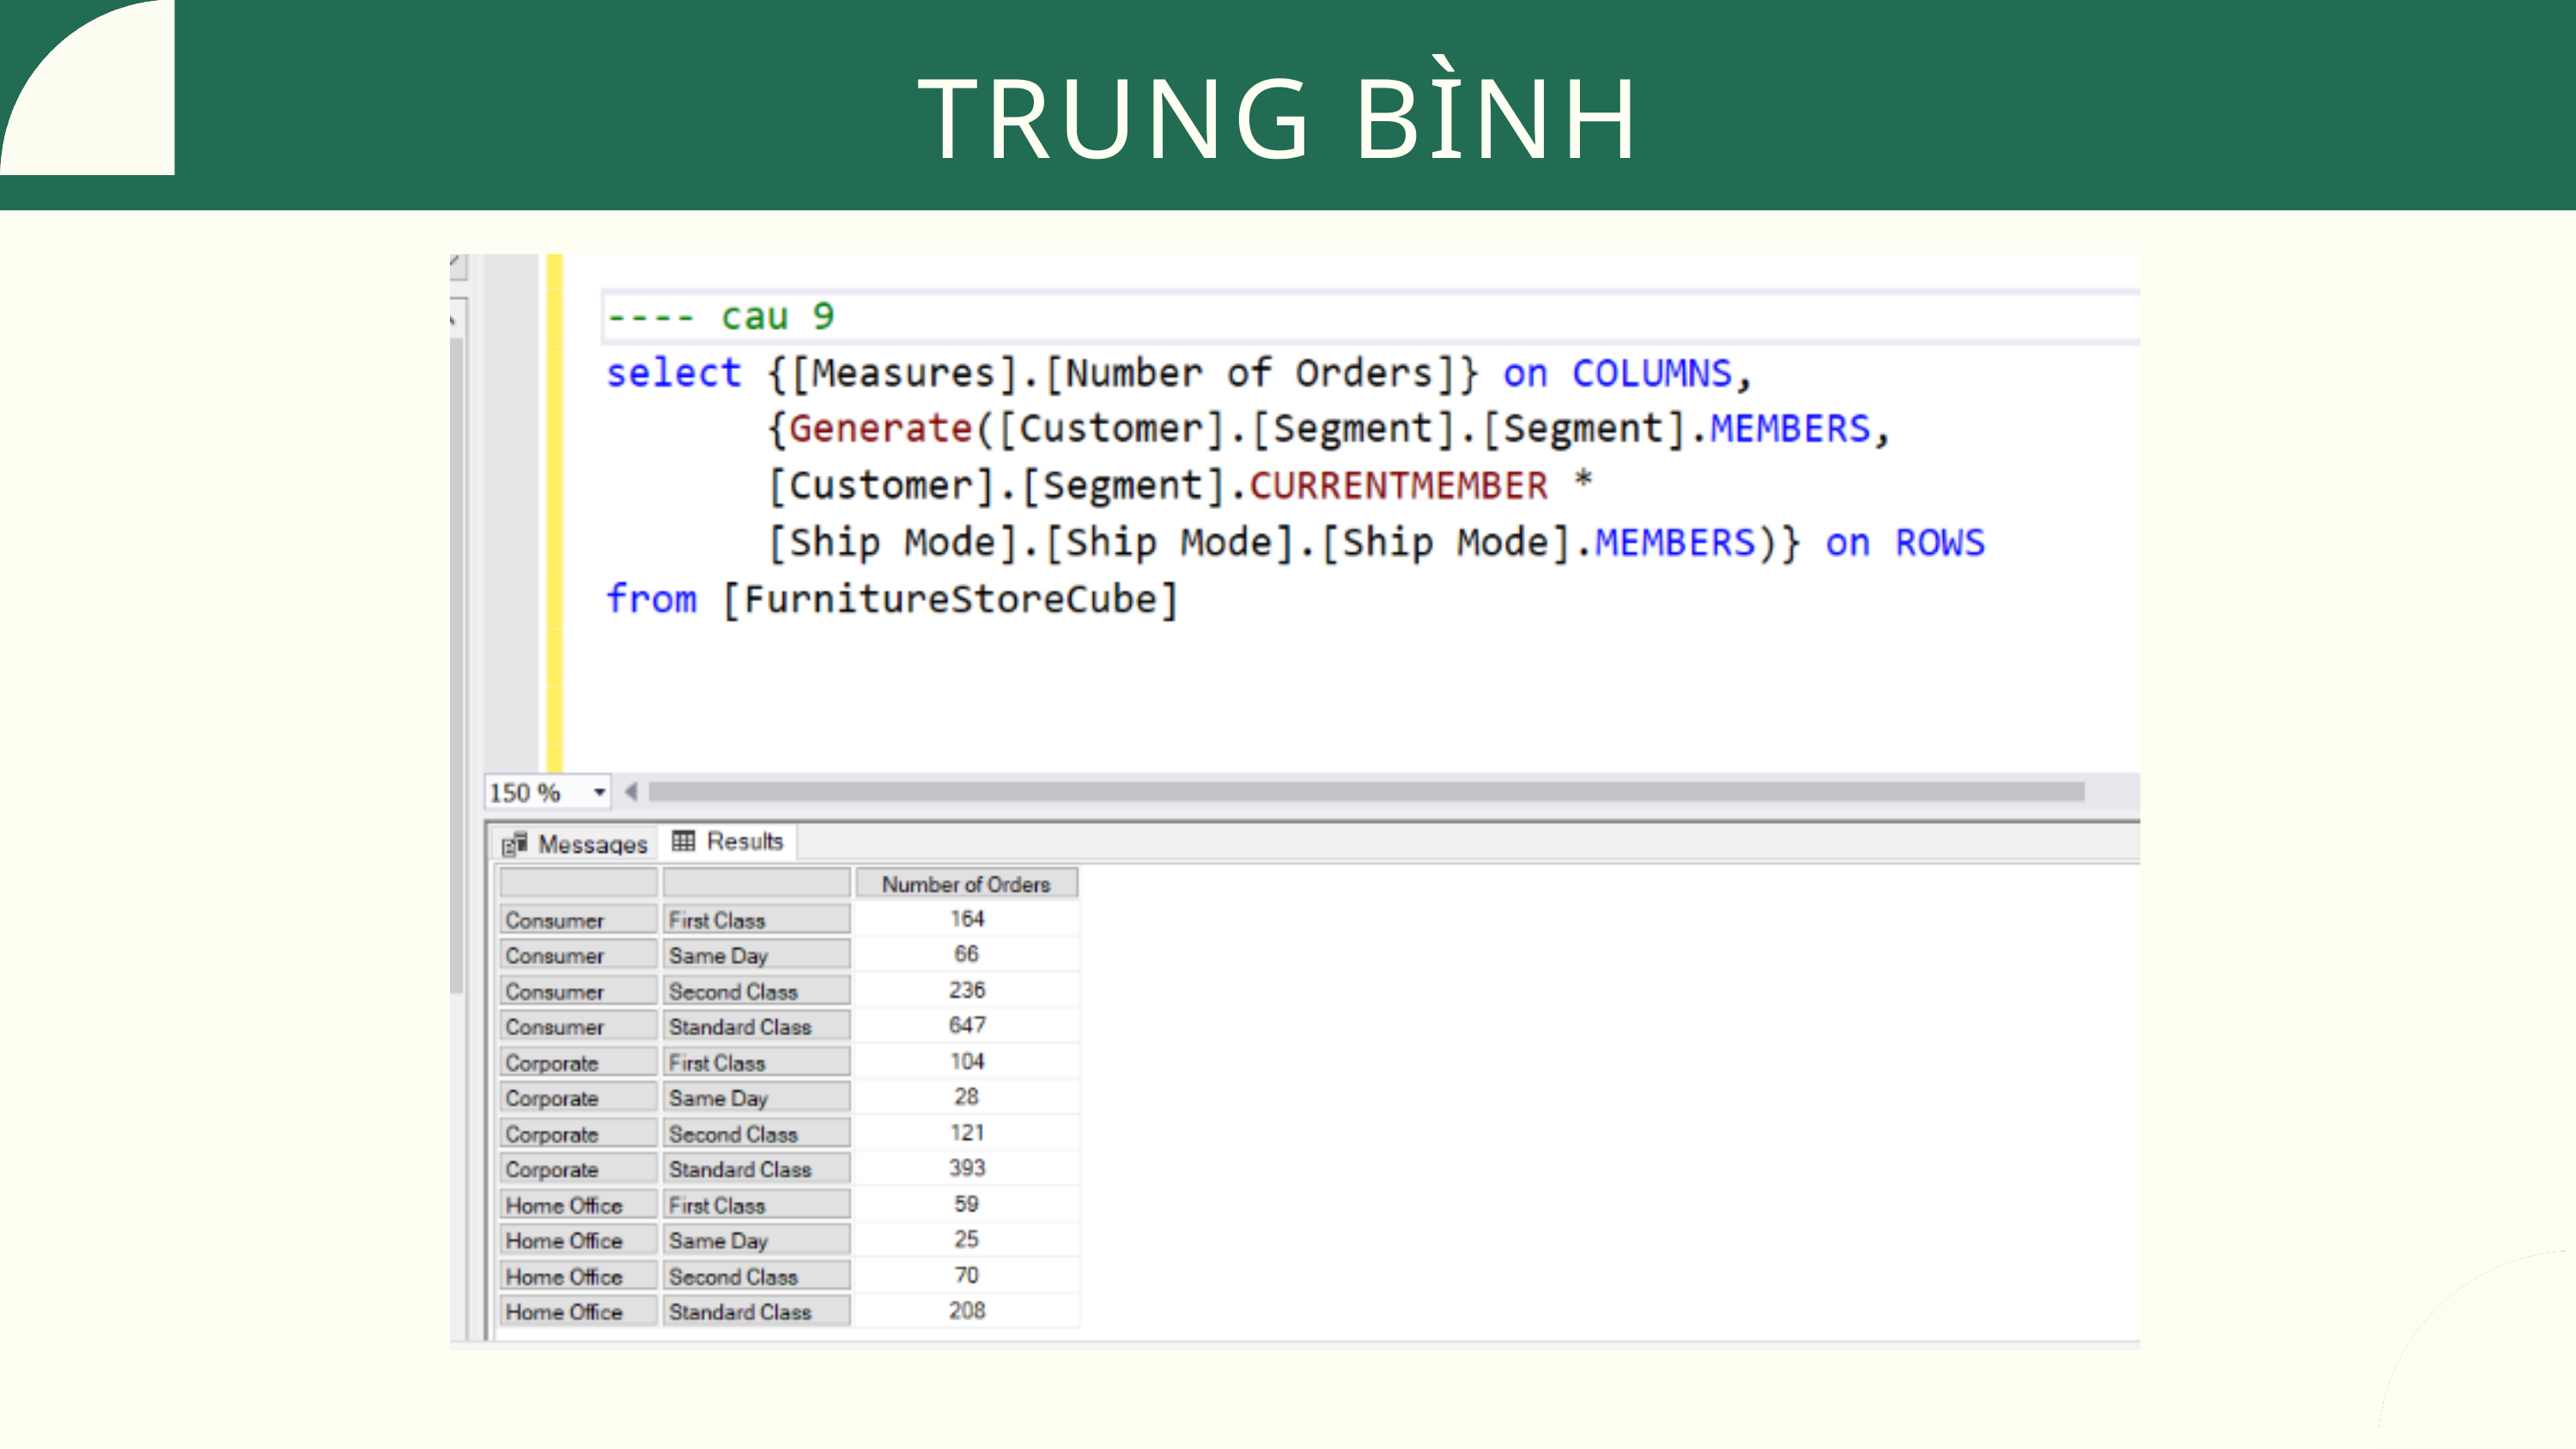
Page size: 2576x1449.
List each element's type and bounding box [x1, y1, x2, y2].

text_box [2378, 1251, 2576, 1449]
text_box [0, 0, 2576, 211]
text_box [450, 254, 2141, 1350]
